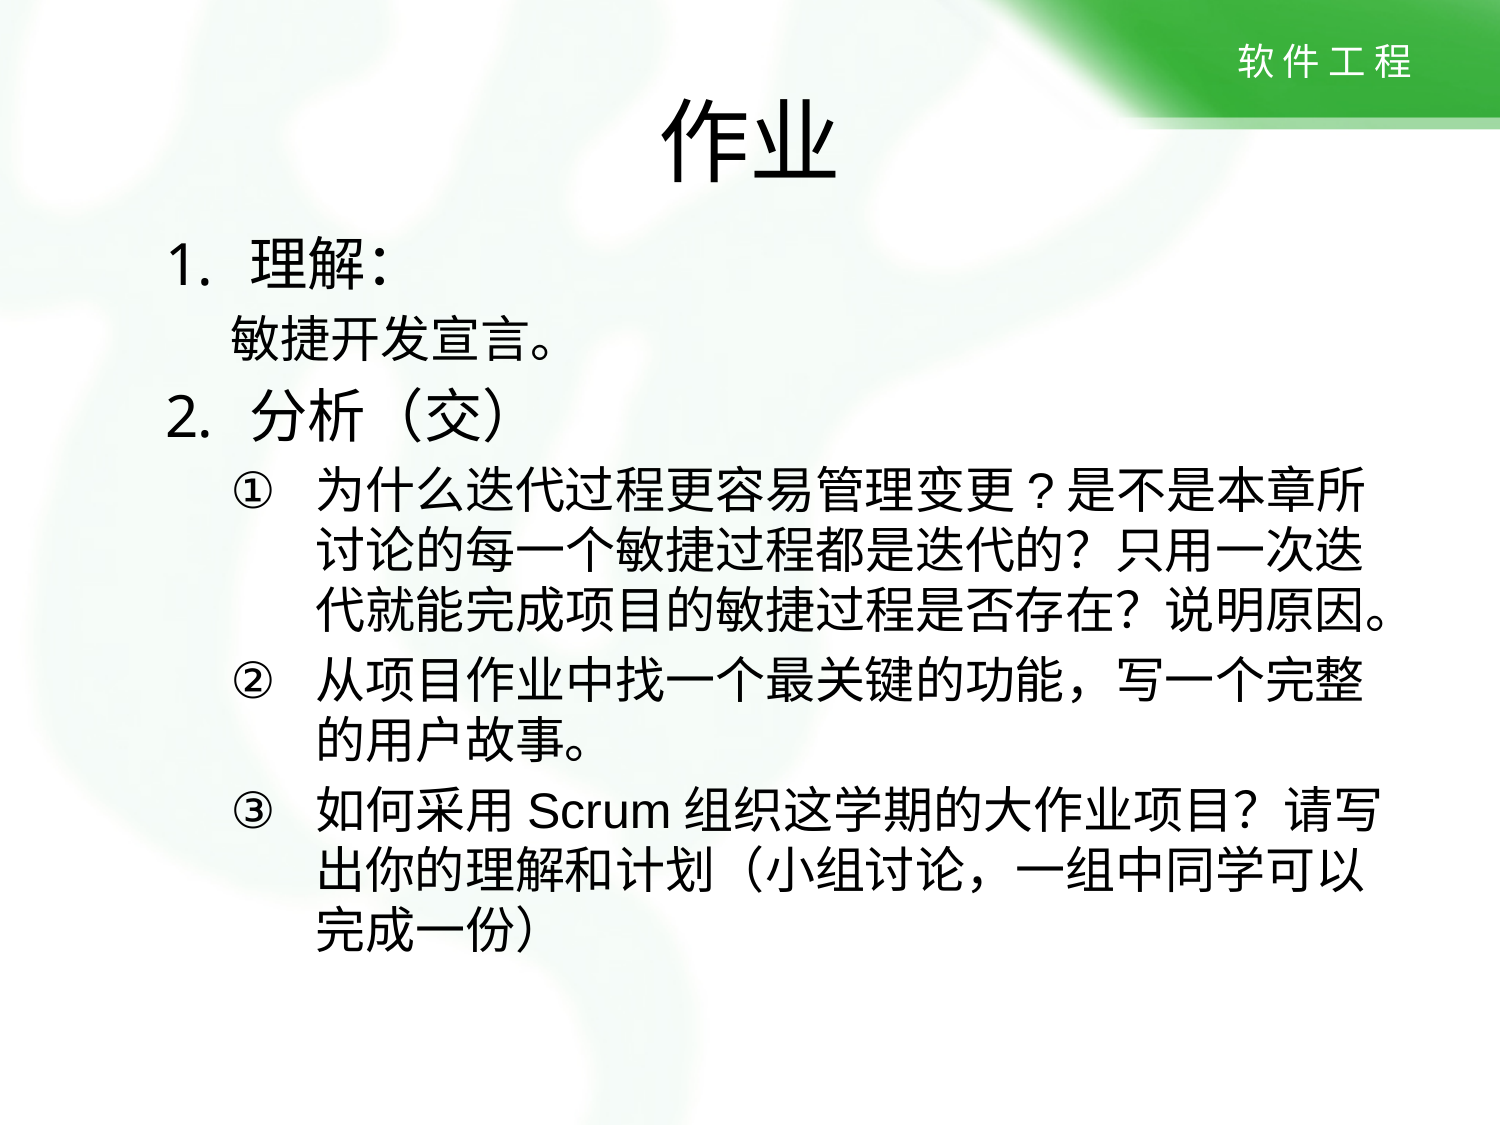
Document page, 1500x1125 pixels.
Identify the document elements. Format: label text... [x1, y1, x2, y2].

list 理解： 敏捷开发宣言。 分析（交） 为什么迭代过程更容易管理变更?是不是本章所讨论的每一个敏捷过程都是迭代的？只用一次迭代就能完成项目的敏捷过程是否存在？说明原因。 从项目作业中找一个最关键的功能，写一个完整的用户故事。 如何采用Scrum组织这学期的大作业项目？请写出你的理解和计划（小组讨论，一组中同学可以完成一份） [75, 219, 1425, 963]
picture [0, 0, 1500, 1125]
title 作业 [75, 45, 1425, 219]
